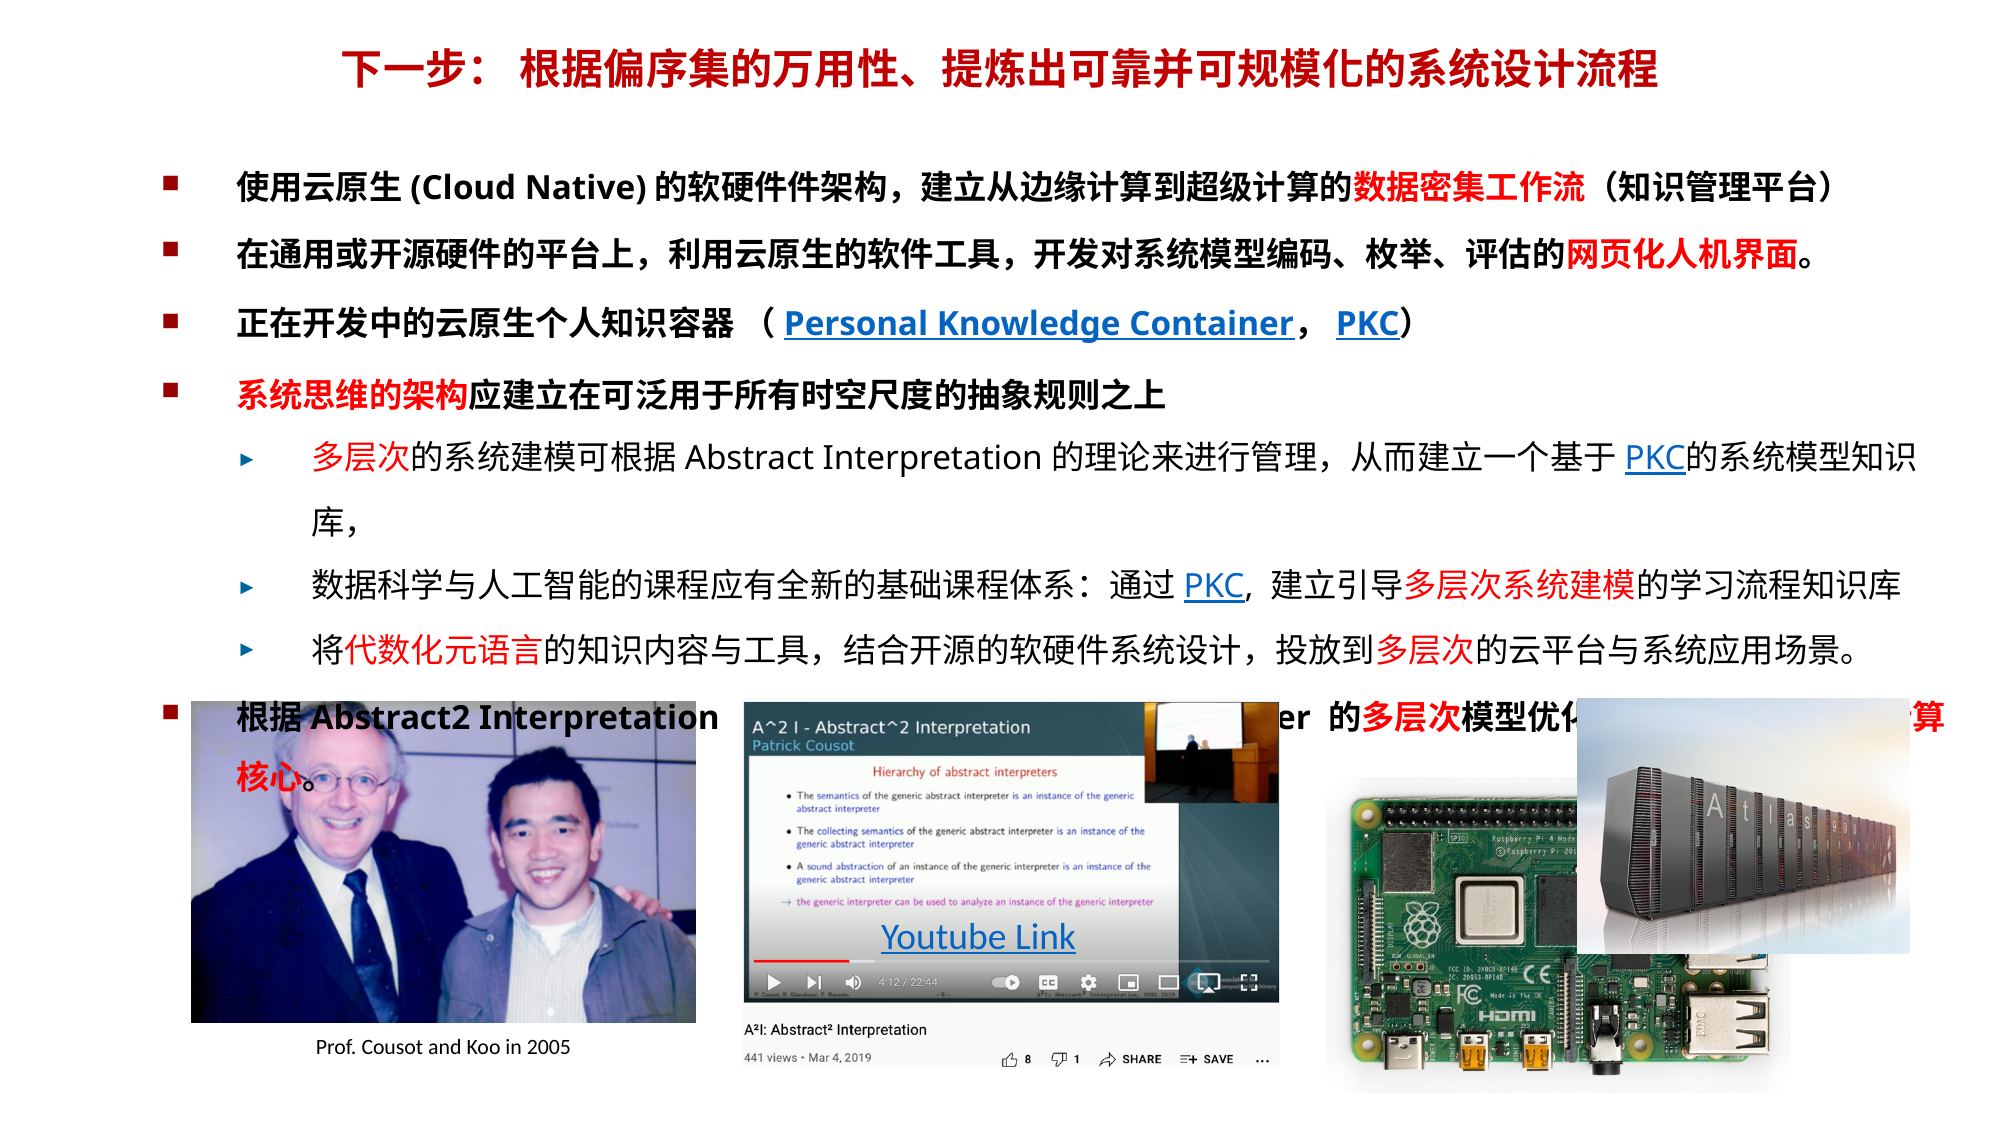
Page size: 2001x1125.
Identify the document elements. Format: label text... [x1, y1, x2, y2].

title 下一步： 根据偏序集的万用性、提炼出可靠并可规模化的系统设计流程 [99, 32, 1901, 110]
text_box 使用云原生(Cloud Native)的软硬件件架构，建立从边缘计算到超级计算的数据密集工作流（知识管理平台） 在通用或开源硬件的平台上，利用云原生的软件工具，开发对系统模型编码、枚举、评估的网页化人机界面。 正在开发中的云原生个人知识容器 （Personal Knowledge Container，PKC） 系统思维的架构应建立在可泛用于所有时空尺度的抽象规则之上 多层次的系统建模可根据Abstract Interpretation的理论来进行管理，从而建立一个基于PKC的系统模型知识库， 数据科学与人工智能的课程应有全新的基础课程体系：通过PKC, 建立引导多层次系统建模的学习流程知识库 将代数化元语言的知识内容与工具，结合开源的软硬件系统设计，投放到多层次的云平台与系统应用场景。 根据Abstract2 Interpretation（A2I）/Meta Abstract Interpreter 的多层次模型优化策略，完善 AoS的计算核心。 [146, 138, 1982, 702]
text_box Prof. Cousot and Koo in 2005 [301, 1024, 587, 1066]
picture [1326, 698, 1910, 1093]
picture [191, 701, 696, 1023]
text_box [743, 698, 1280, 1067]
